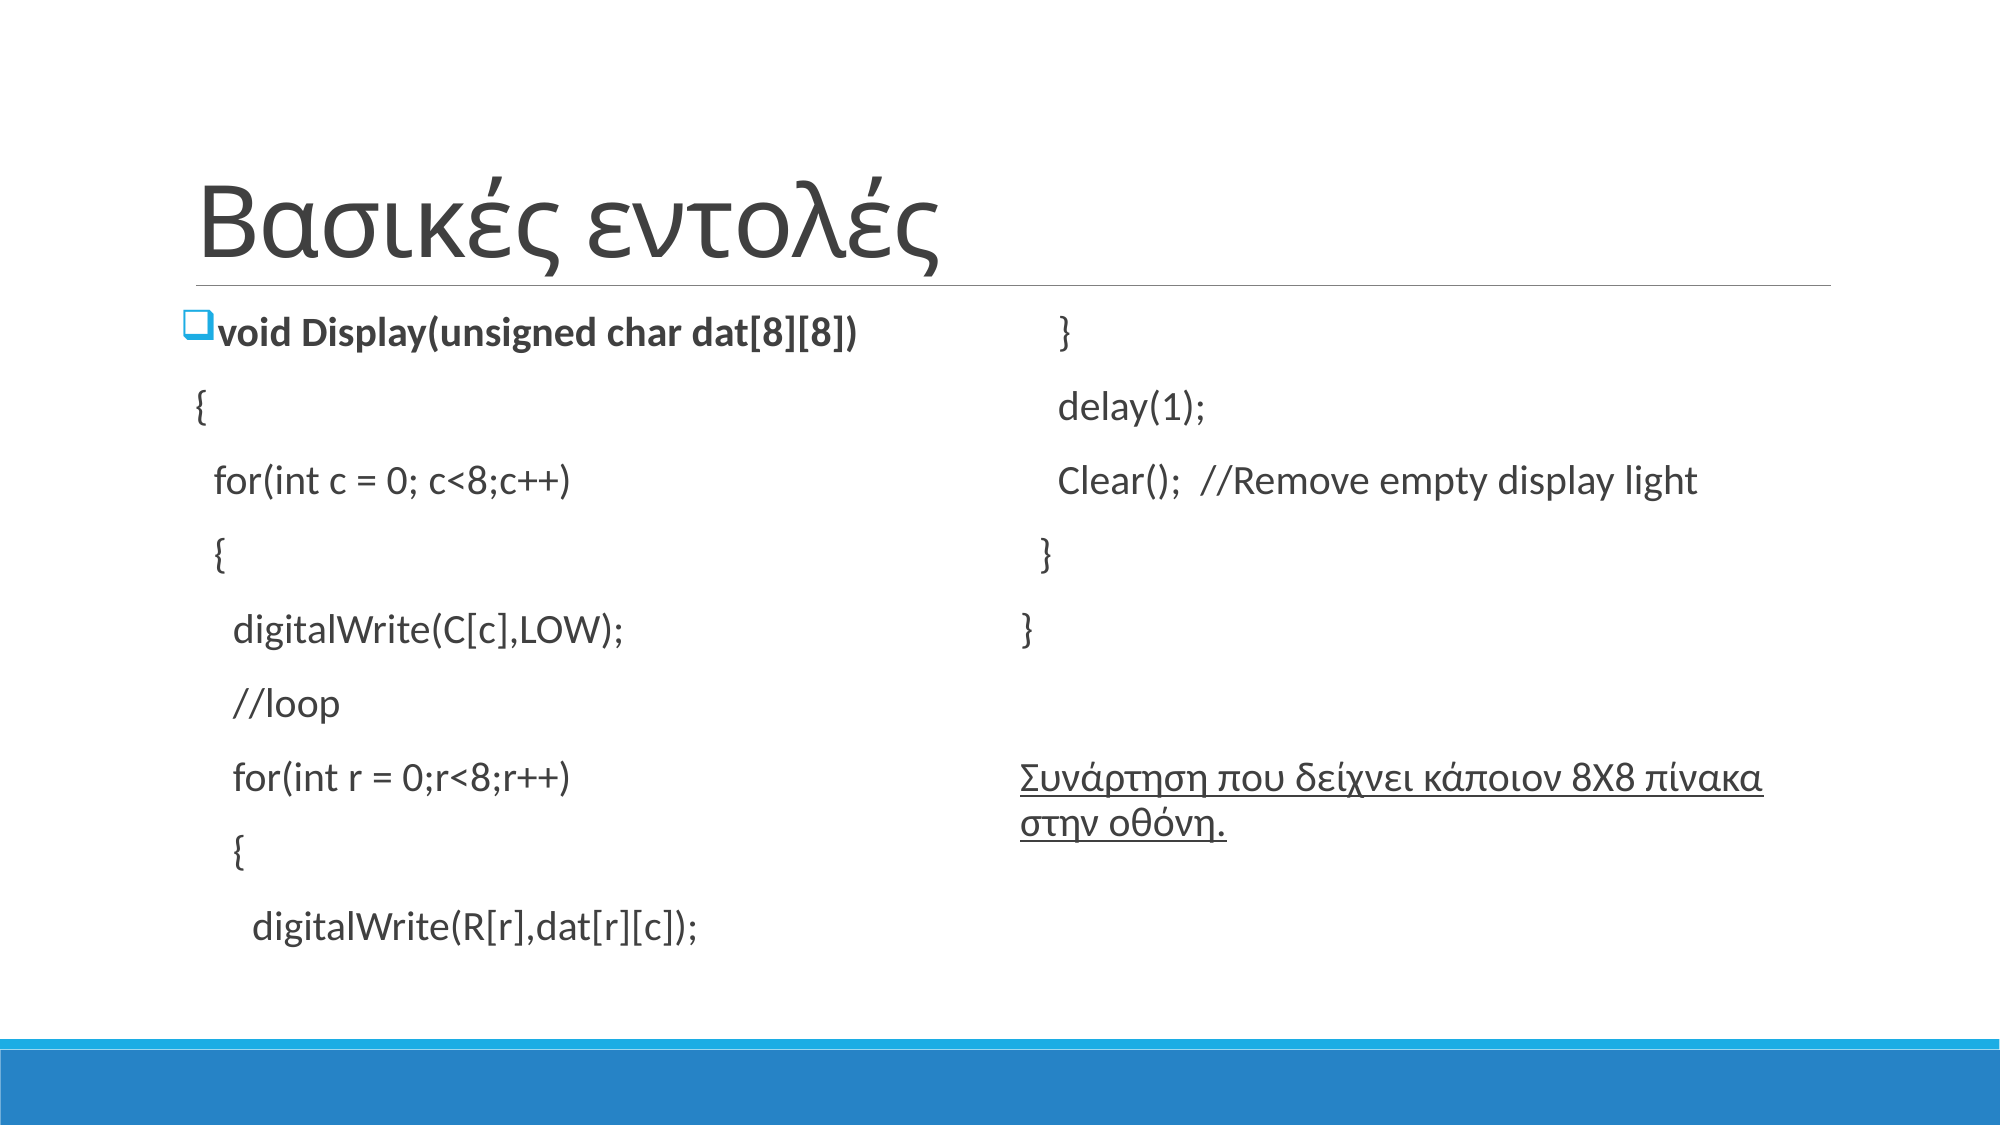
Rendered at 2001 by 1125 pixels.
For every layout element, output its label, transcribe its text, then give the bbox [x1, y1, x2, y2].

title Βασικές εντολές [180, 47, 1830, 285]
list void Display(unsigned char dat[8][8]) { for(int c = 0; c<8;c++) { digitalWrite(C[c],LOW); //loop for(int r = 0;r<8;r++) { digitalWrite(R[r],dat[r][c]); } delay(1); Clear(); //Remove empty display light } } Συνάρτηση που δείχνει κάποιον 8Χ8 πίνακα στην οθόνη. [180, 302, 1830, 963]
